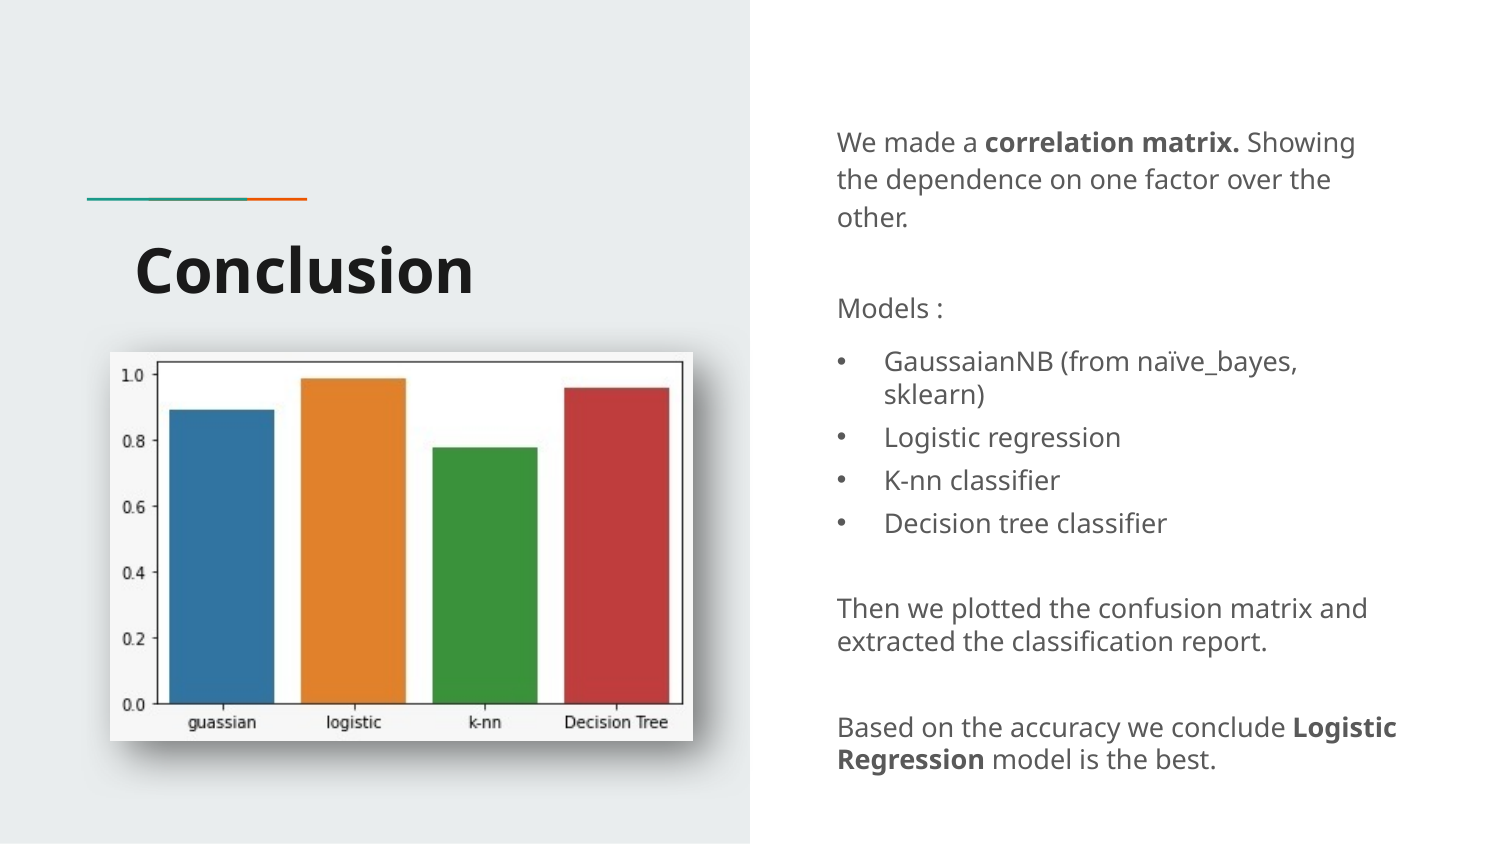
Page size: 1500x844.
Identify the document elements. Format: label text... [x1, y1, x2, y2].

subtitle We made a correlation matrix. Showing the dependence on one factor over the other. Models : GaussaianNB (from naïve_bayes, sklearn) Logistic regression K-nn classifier Decision tree classifier Then we plotted the confusion matrix and extracted the classification report. Based on the accuracy we conclude Logistic Regression model is the best. [821, 105, 1417, 777]
picture [110, 352, 693, 741]
title Conclusion [119, 216, 662, 344]
